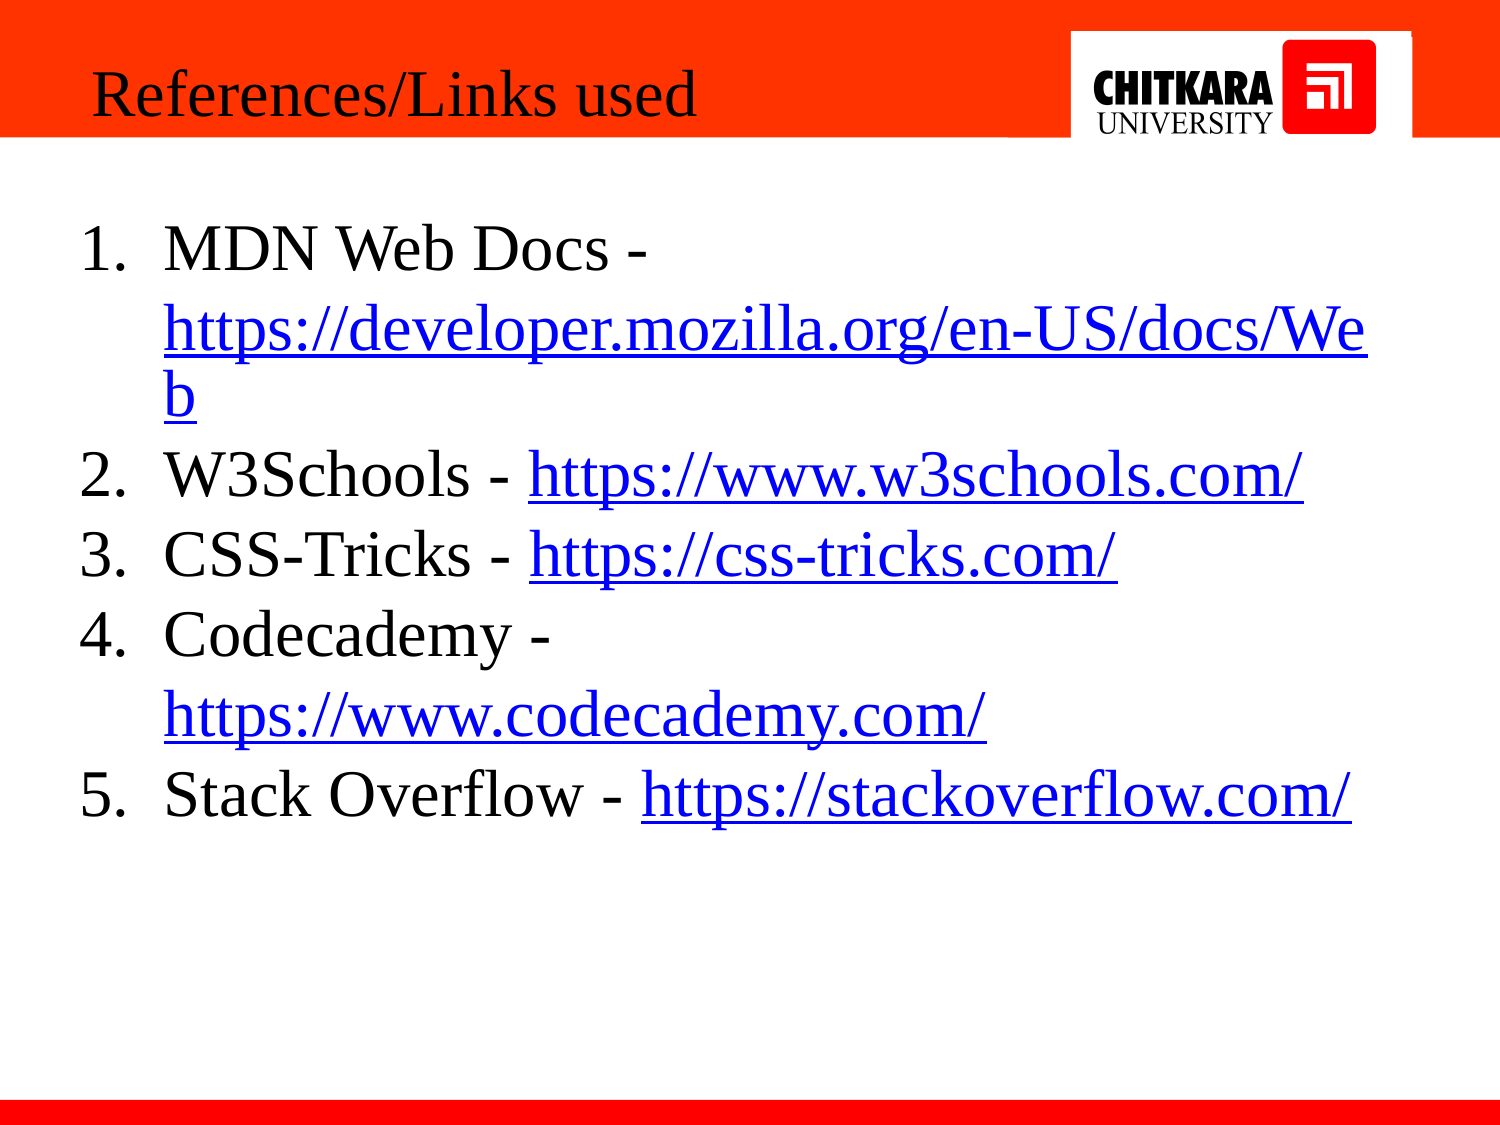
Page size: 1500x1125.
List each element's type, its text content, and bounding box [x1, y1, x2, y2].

text_box MDN Web Docs - https://developer.mozilla.org/en-US/docs/Web W3Schools - https://www.w3schools.com/ CSS-Tricks - https://css-tricks.com/ Codecademy - https://www.codecademy.com/ Stack Overflow - https://stackoverflow.com/ [64, 196, 1400, 771]
text_box References/Links used [76, 42, 963, 138]
picture [1074, 37, 1391, 138]
